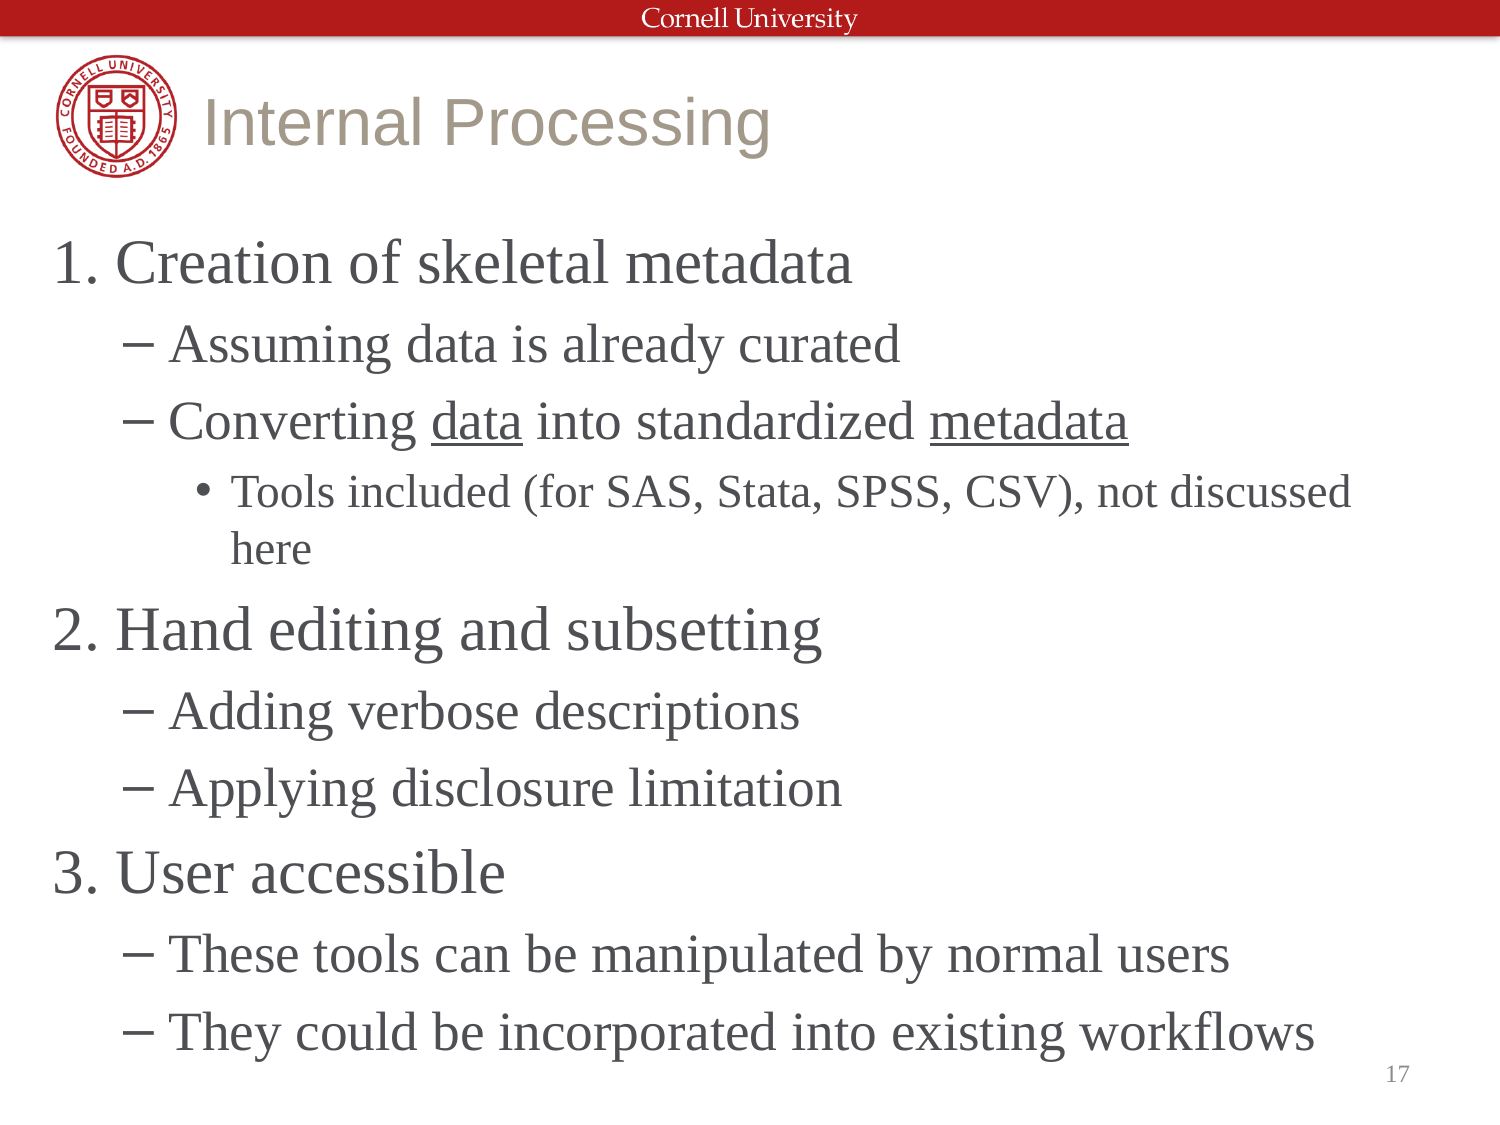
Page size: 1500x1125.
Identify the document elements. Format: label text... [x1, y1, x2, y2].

picture [635, 0, 858, 60]
picture [50, 50, 195, 183]
slide_number 17 [1074, 1075, 1425, 1103]
list 1. Creation of skeletal metadata Assuming data is already curated Converting data into standardized metadata Tools included (for SAS, Stata, SPSS, CSV), not discussed here 2. Hand editing and subsetting Adding verbose descriptions Applying disclosure limitation 3. User accessible These tools can be manipulated by normal users They could be incorporated into existing workflows [37, 212, 1462, 1075]
title Internal Processing [187, 62, 1500, 175]
